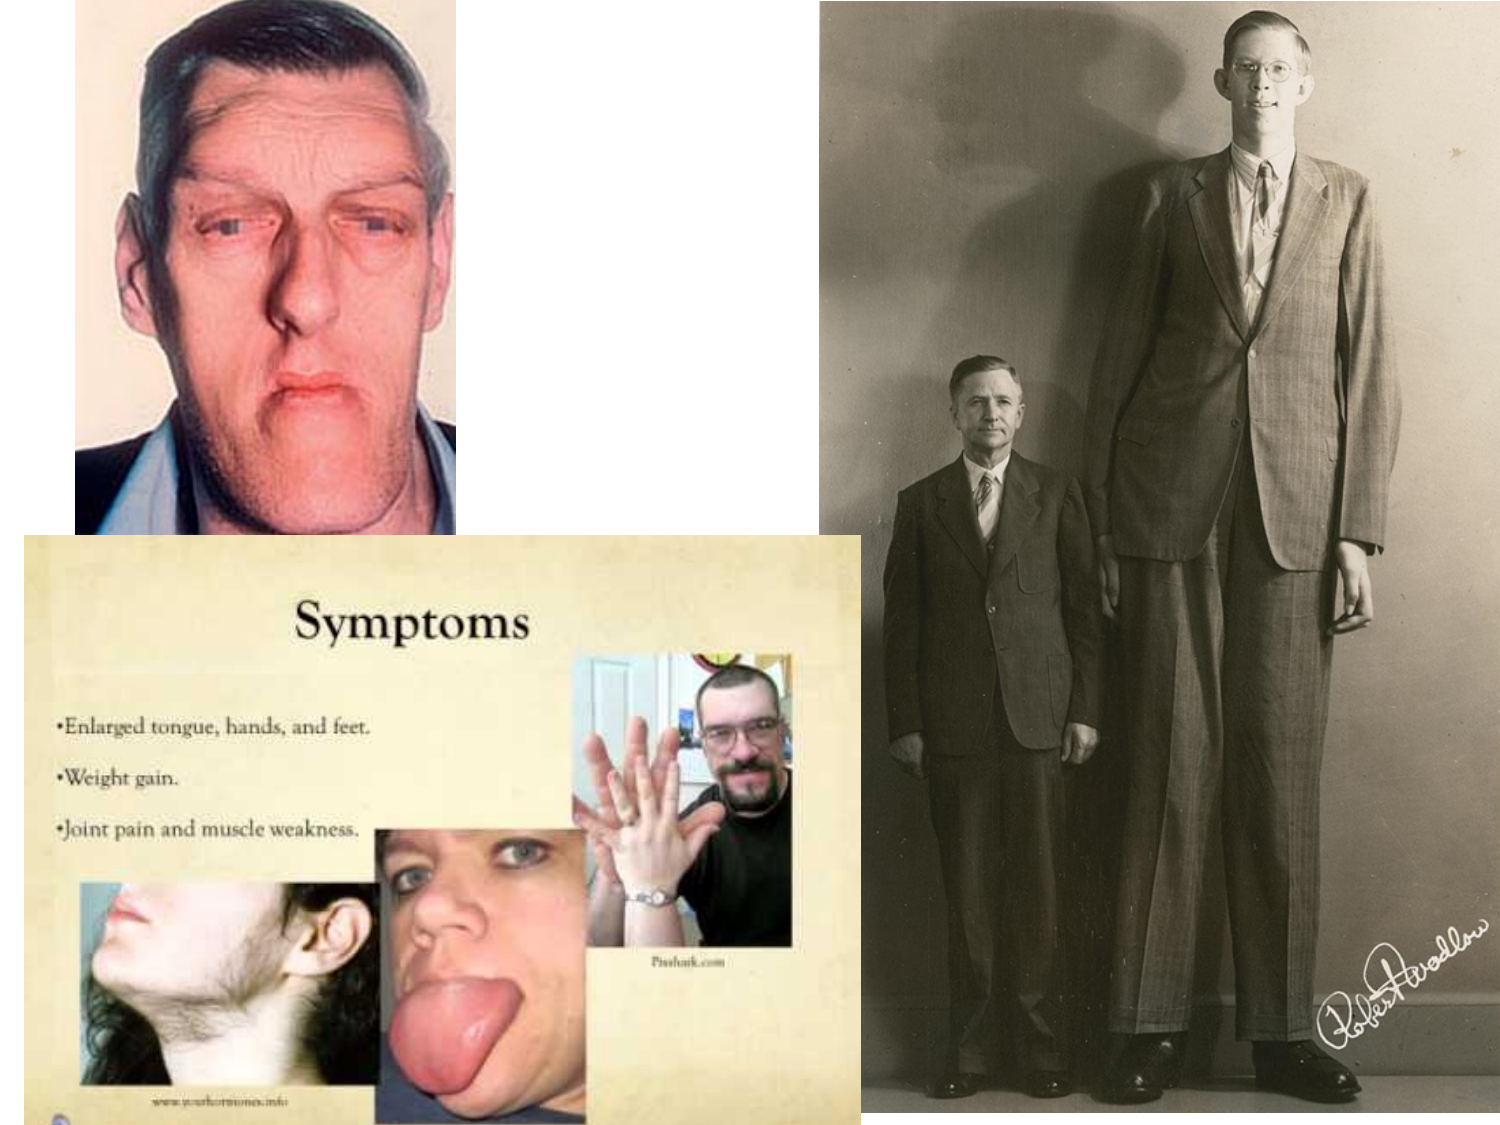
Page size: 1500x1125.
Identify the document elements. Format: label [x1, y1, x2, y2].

list [74, 0, 456, 534]
picture [24, 0, 1500, 1125]
